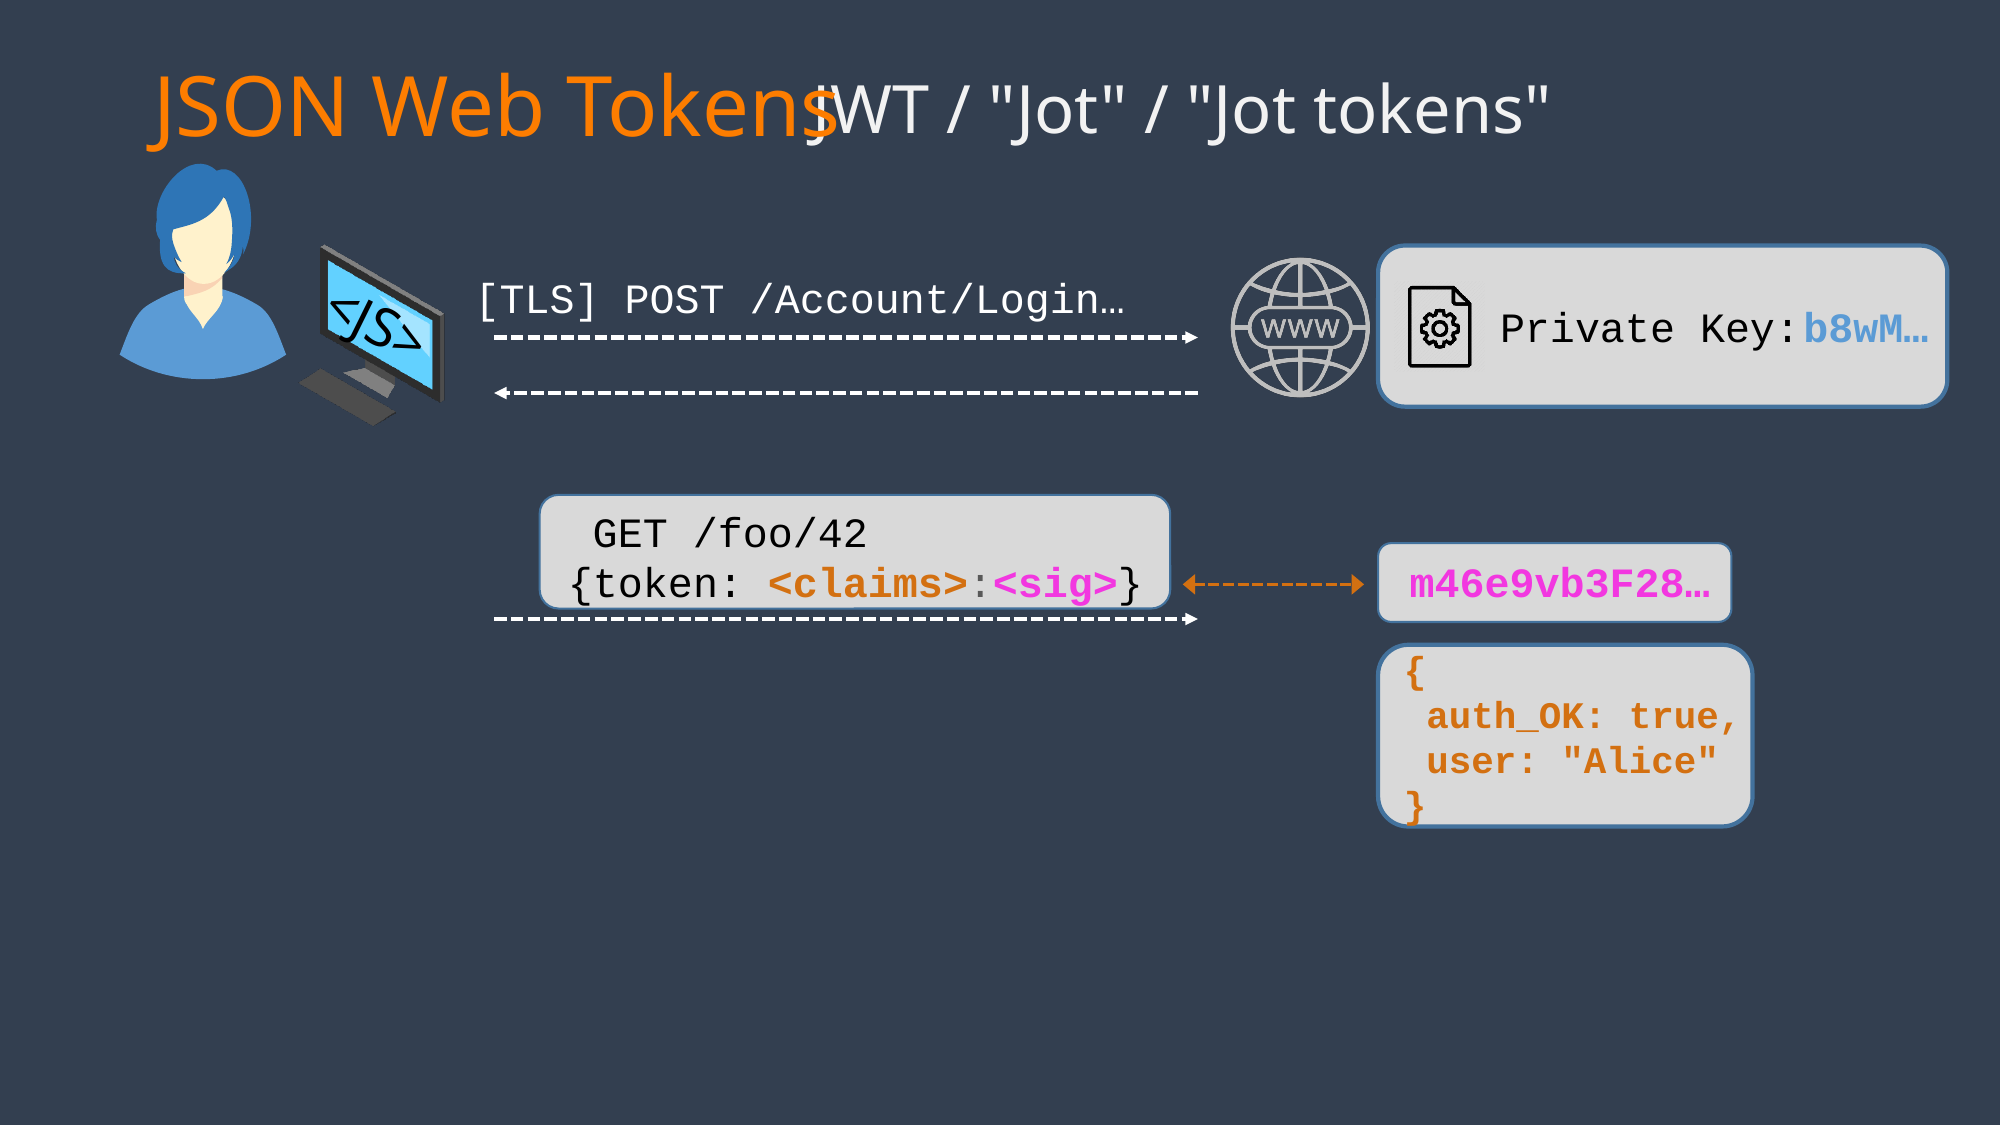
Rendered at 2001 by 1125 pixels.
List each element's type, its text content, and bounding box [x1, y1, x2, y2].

text_box [1378, 244, 1949, 408]
text_box [TLS] POST /Account/Login… [453, 264, 1202, 330]
text_box [538, 493, 1172, 609]
text_box [0, 0, 2000, 160]
text_box { auth_OK: true, user: "Alice" } [1389, 638, 1789, 834]
text_box Private Key: [1485, 293, 1840, 359]
picture [1394, 281, 1485, 372]
text_box b8wM… [1840, 293, 1944, 359]
picture [1225, 245, 1378, 409]
text_box [1377, 650, 1389, 821]
text_box GET /foo/42 {token: <claims>:<sig>} [553, 498, 1158, 614]
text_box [293, 239, 453, 431]
text_box m46e9vb3F28… [1394, 548, 1851, 614]
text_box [119, 163, 287, 380]
text_box JWT / "Jot" / "Jot tokens" [1186, 59, 1568, 155]
text_box [1377, 542, 1732, 624]
text_box JSON Web Tokens [138, 45, 1186, 161]
